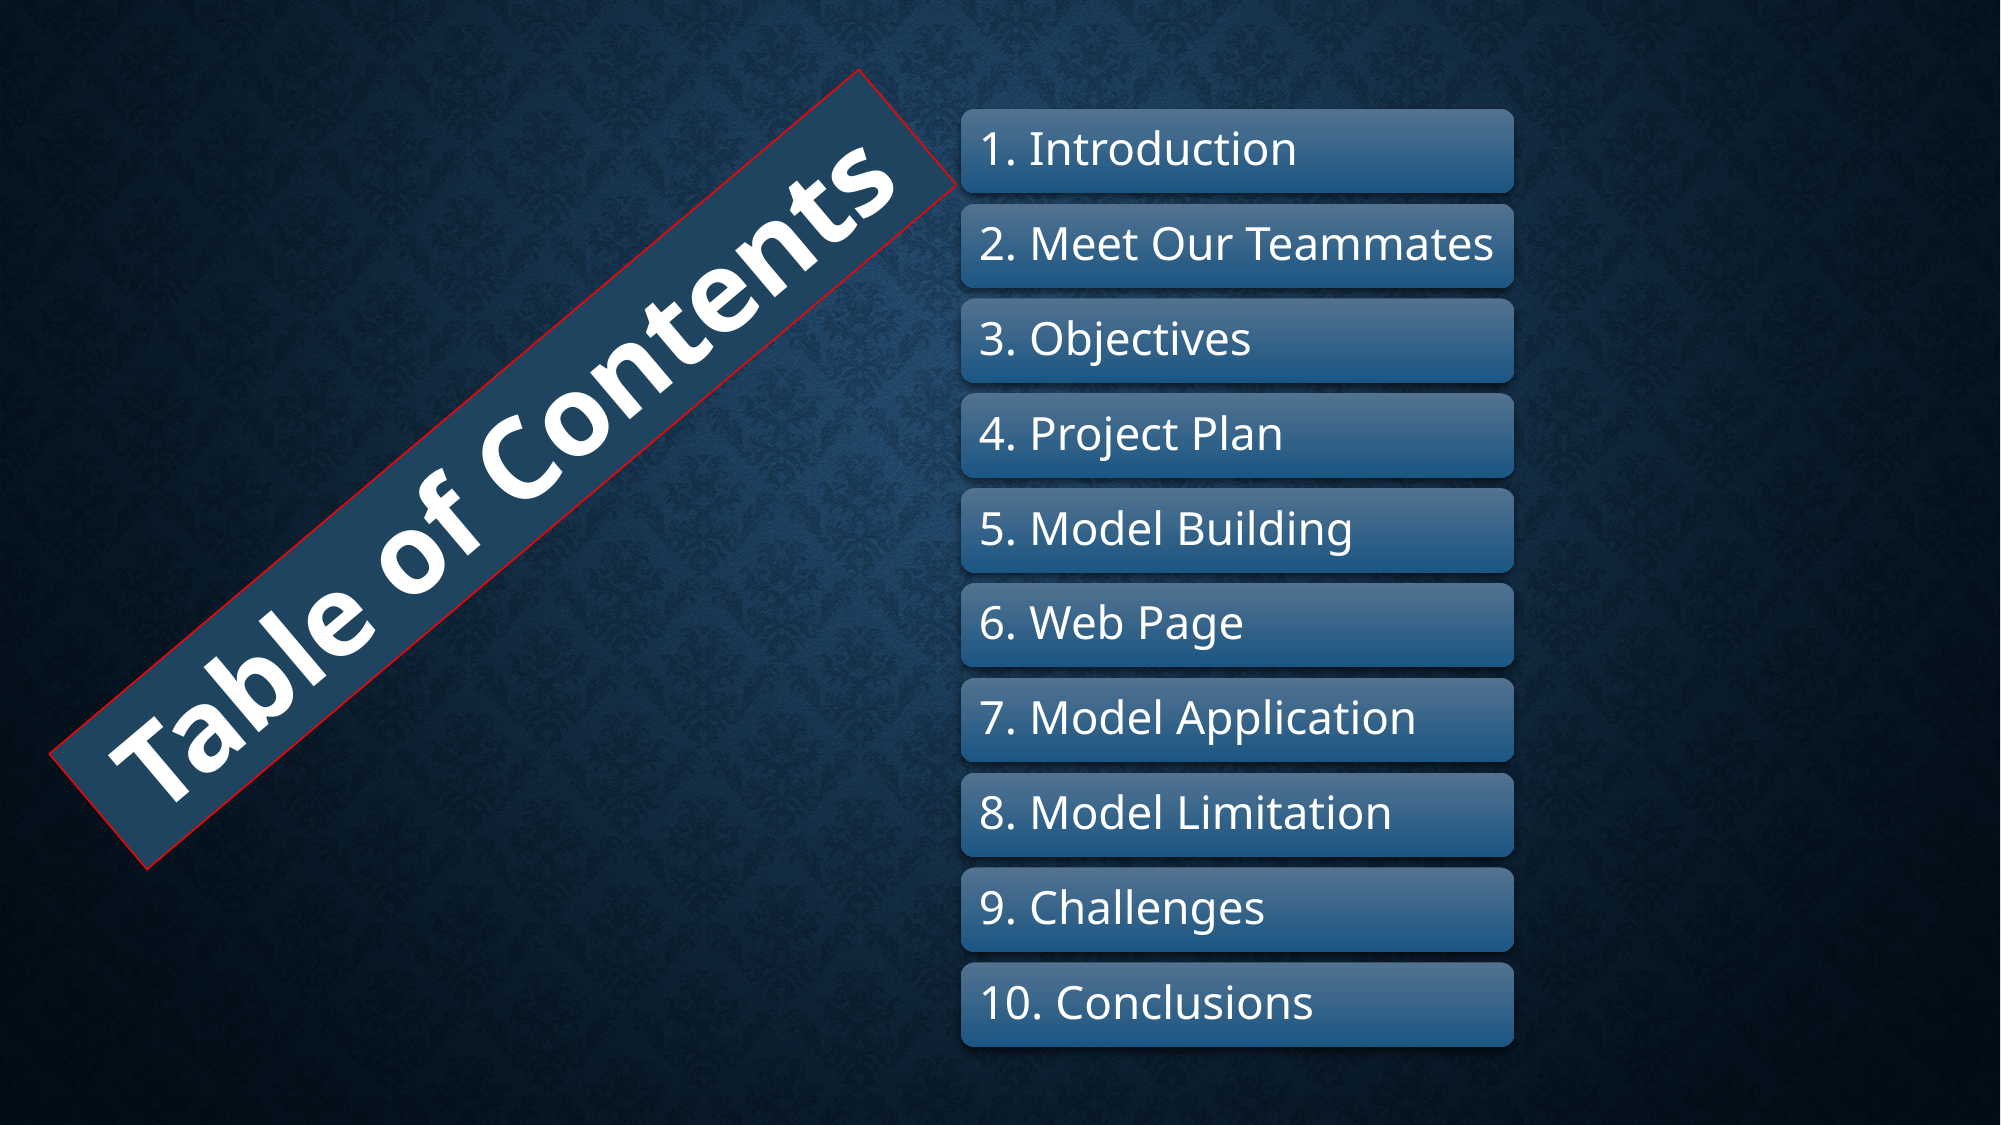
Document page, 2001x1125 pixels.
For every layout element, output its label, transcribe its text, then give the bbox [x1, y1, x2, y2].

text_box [960, 108, 1515, 1047]
picture [0, 0, 2001, 1125]
text_box Table of Contents [49, 69, 954, 870]
